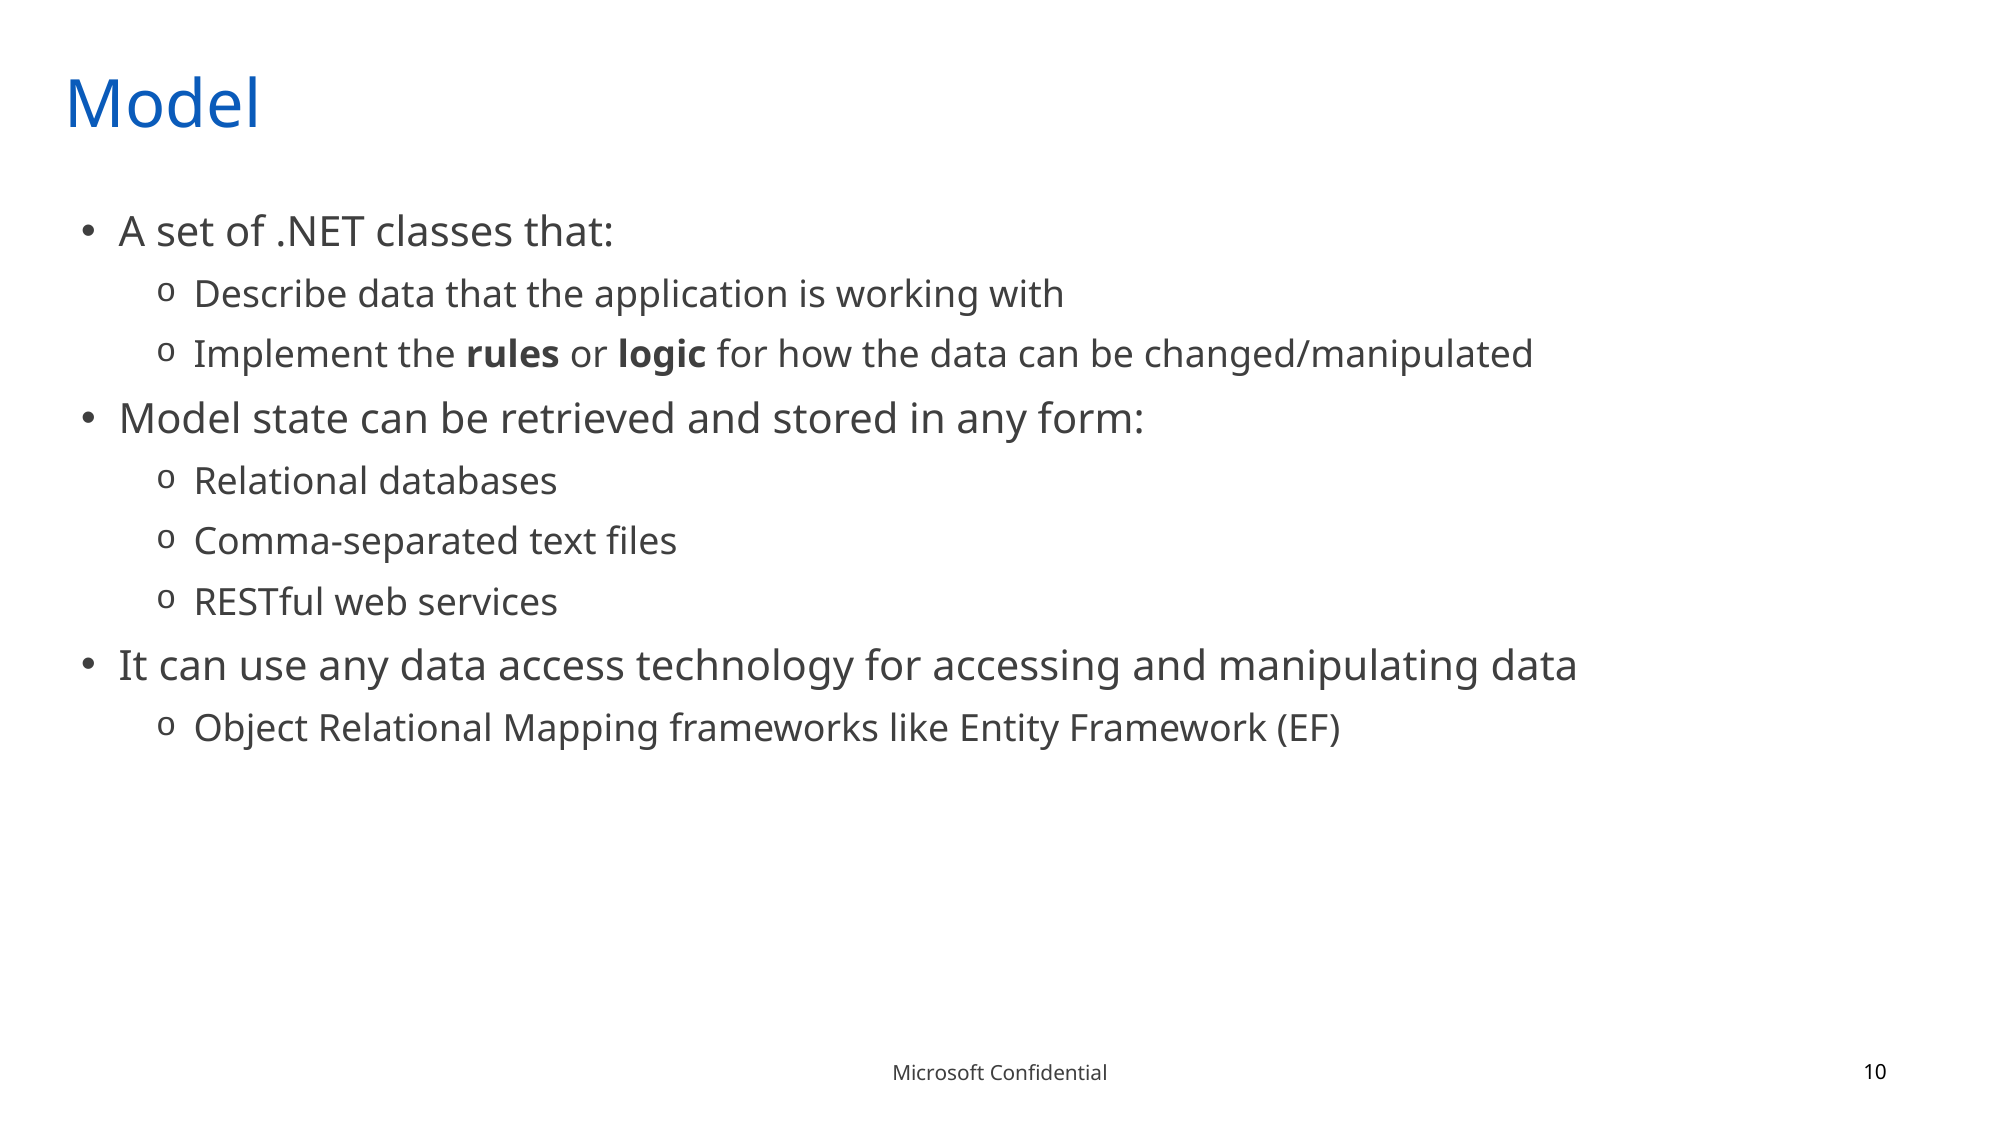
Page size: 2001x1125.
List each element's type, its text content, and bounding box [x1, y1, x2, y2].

title Model [49, 49, 1899, 162]
list A set of .NET classes that: Describe data that the application is working with Implement the rules or logic for how the data can be changed/manipulated Model state can be retrieved and stored in any form: Relational databases Comma-separated text files RESTful web services It can use any data access technology for accessing and manipulating data Object Relational Mapping frameworks like Entity Framework (EF) [66, 187, 1899, 1001]
slide_number 10 [1451, 1042, 1902, 1103]
